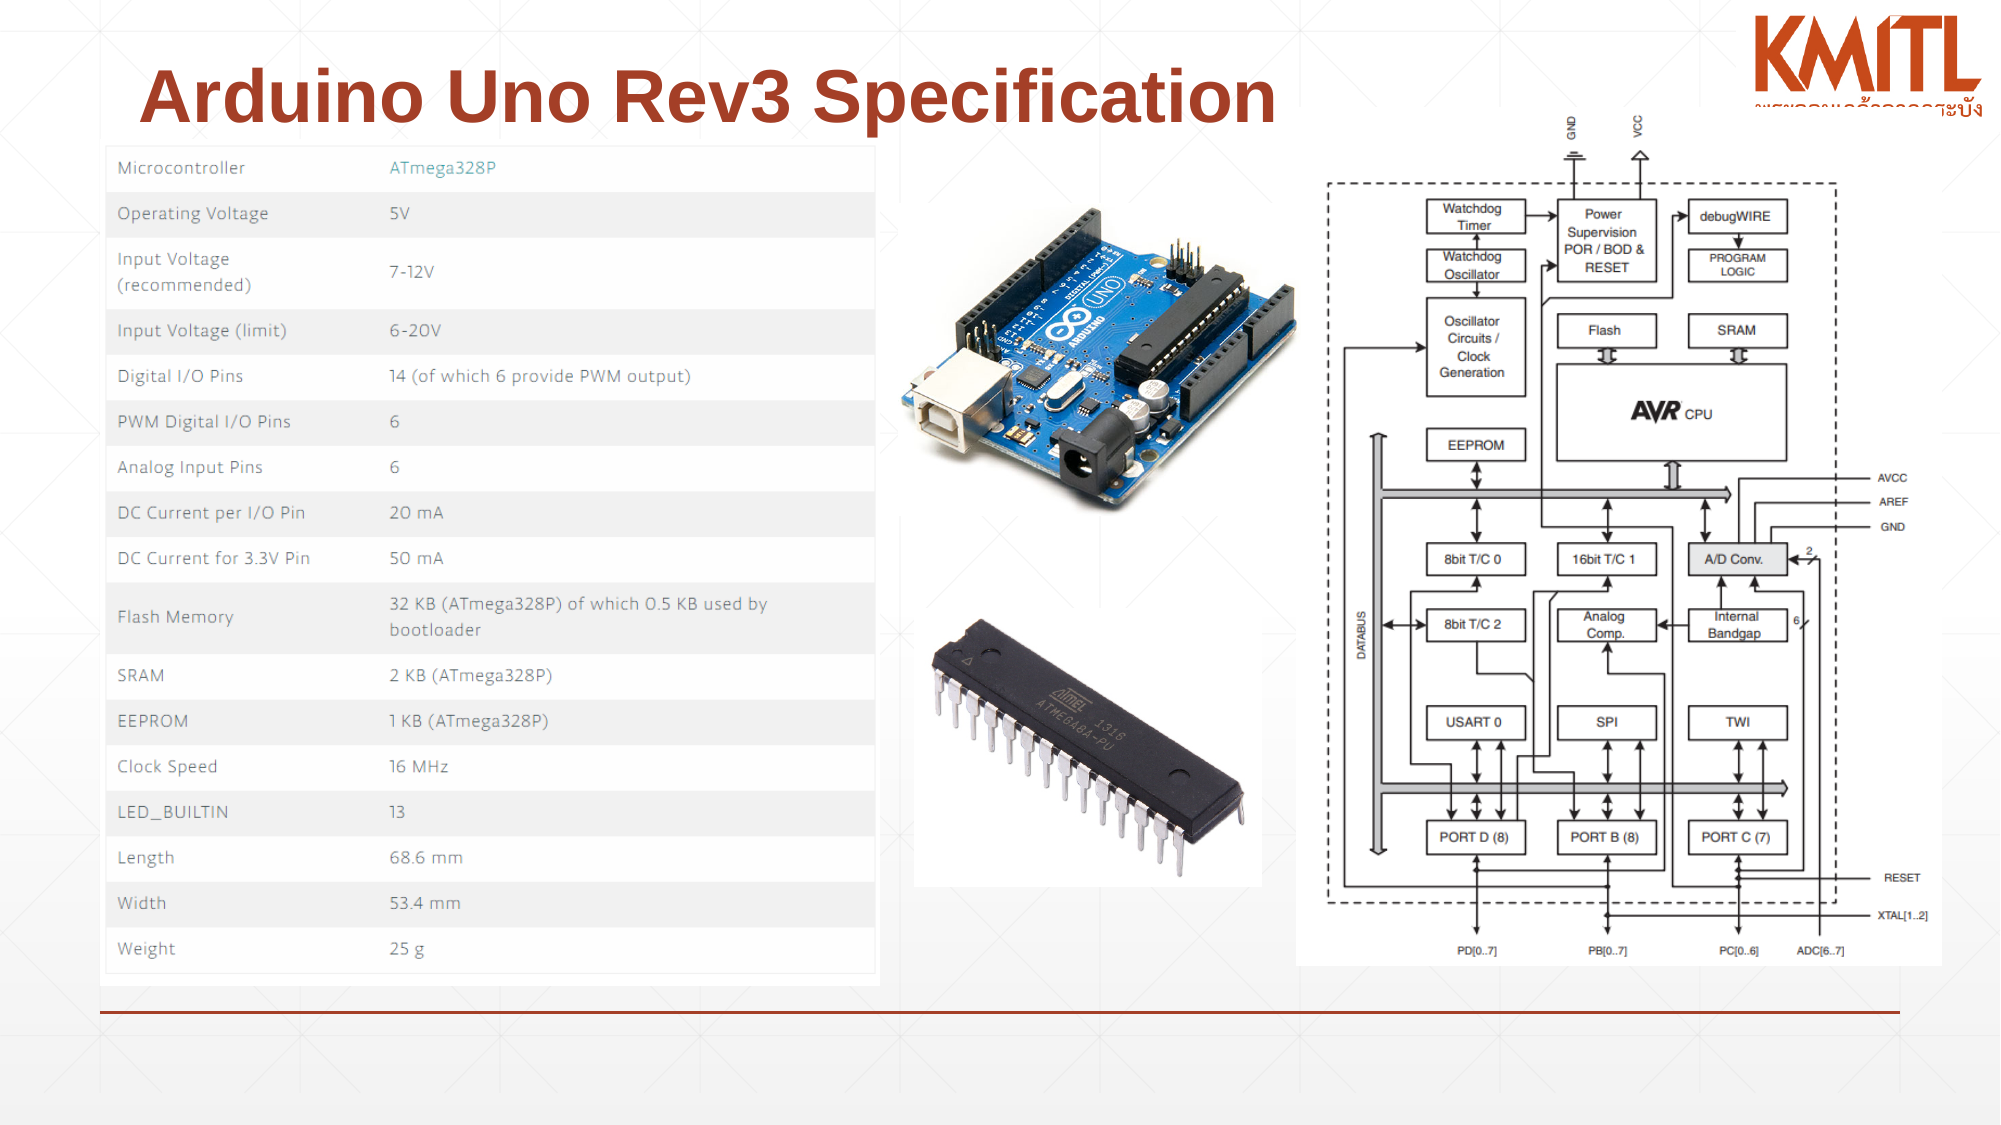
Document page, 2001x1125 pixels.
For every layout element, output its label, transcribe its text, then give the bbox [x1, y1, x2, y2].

title Arduino Uno Rev3 Specification [123, 17, 1699, 147]
picture [100, 139, 880, 986]
picture [898, 0, 2000, 966]
picture [914, 608, 1262, 887]
